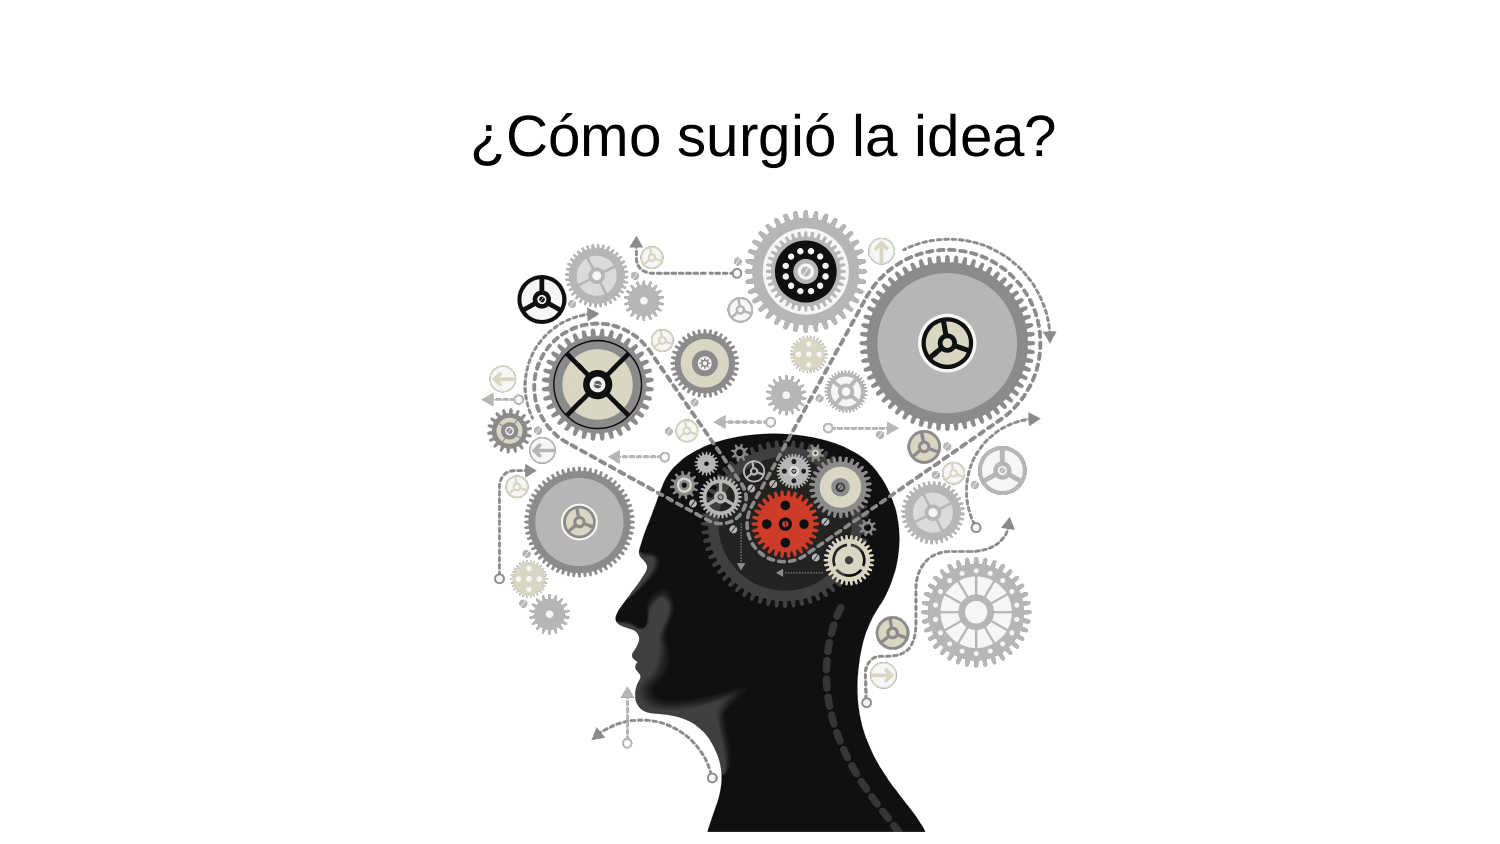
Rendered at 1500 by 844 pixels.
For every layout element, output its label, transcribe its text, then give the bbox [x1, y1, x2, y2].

picture [456, 195, 1072, 832]
text_box ¿Cómo surgió la idea? [166, 82, 1363, 159]
